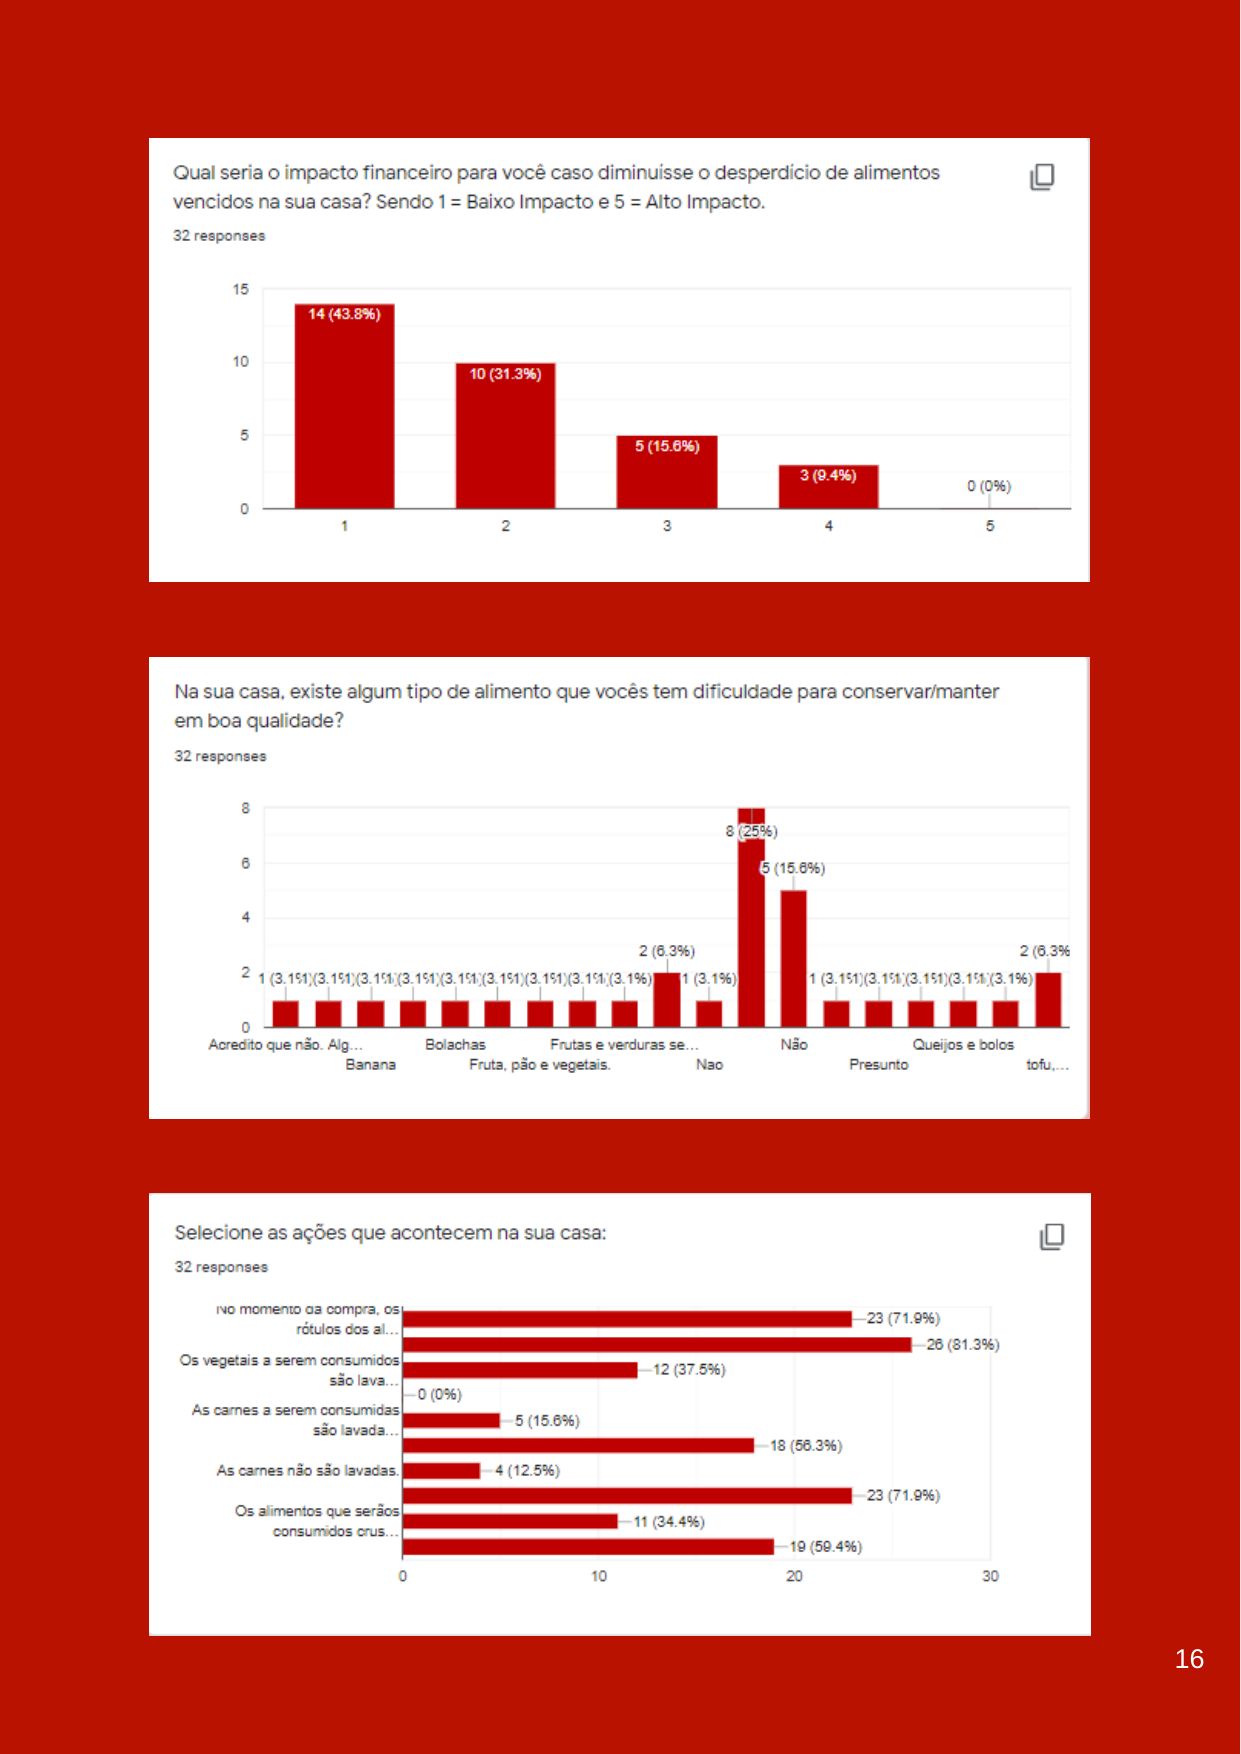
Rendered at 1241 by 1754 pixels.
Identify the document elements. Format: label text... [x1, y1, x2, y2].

slide_number ‹#› [1149, 1590, 1224, 1725]
picture [148, 657, 1090, 1119]
picture [148, 137, 1090, 583]
text_box [0, 0, 1241, 1754]
picture [149, 1193, 1091, 1636]
text_box [118, 118, 1121, 1636]
